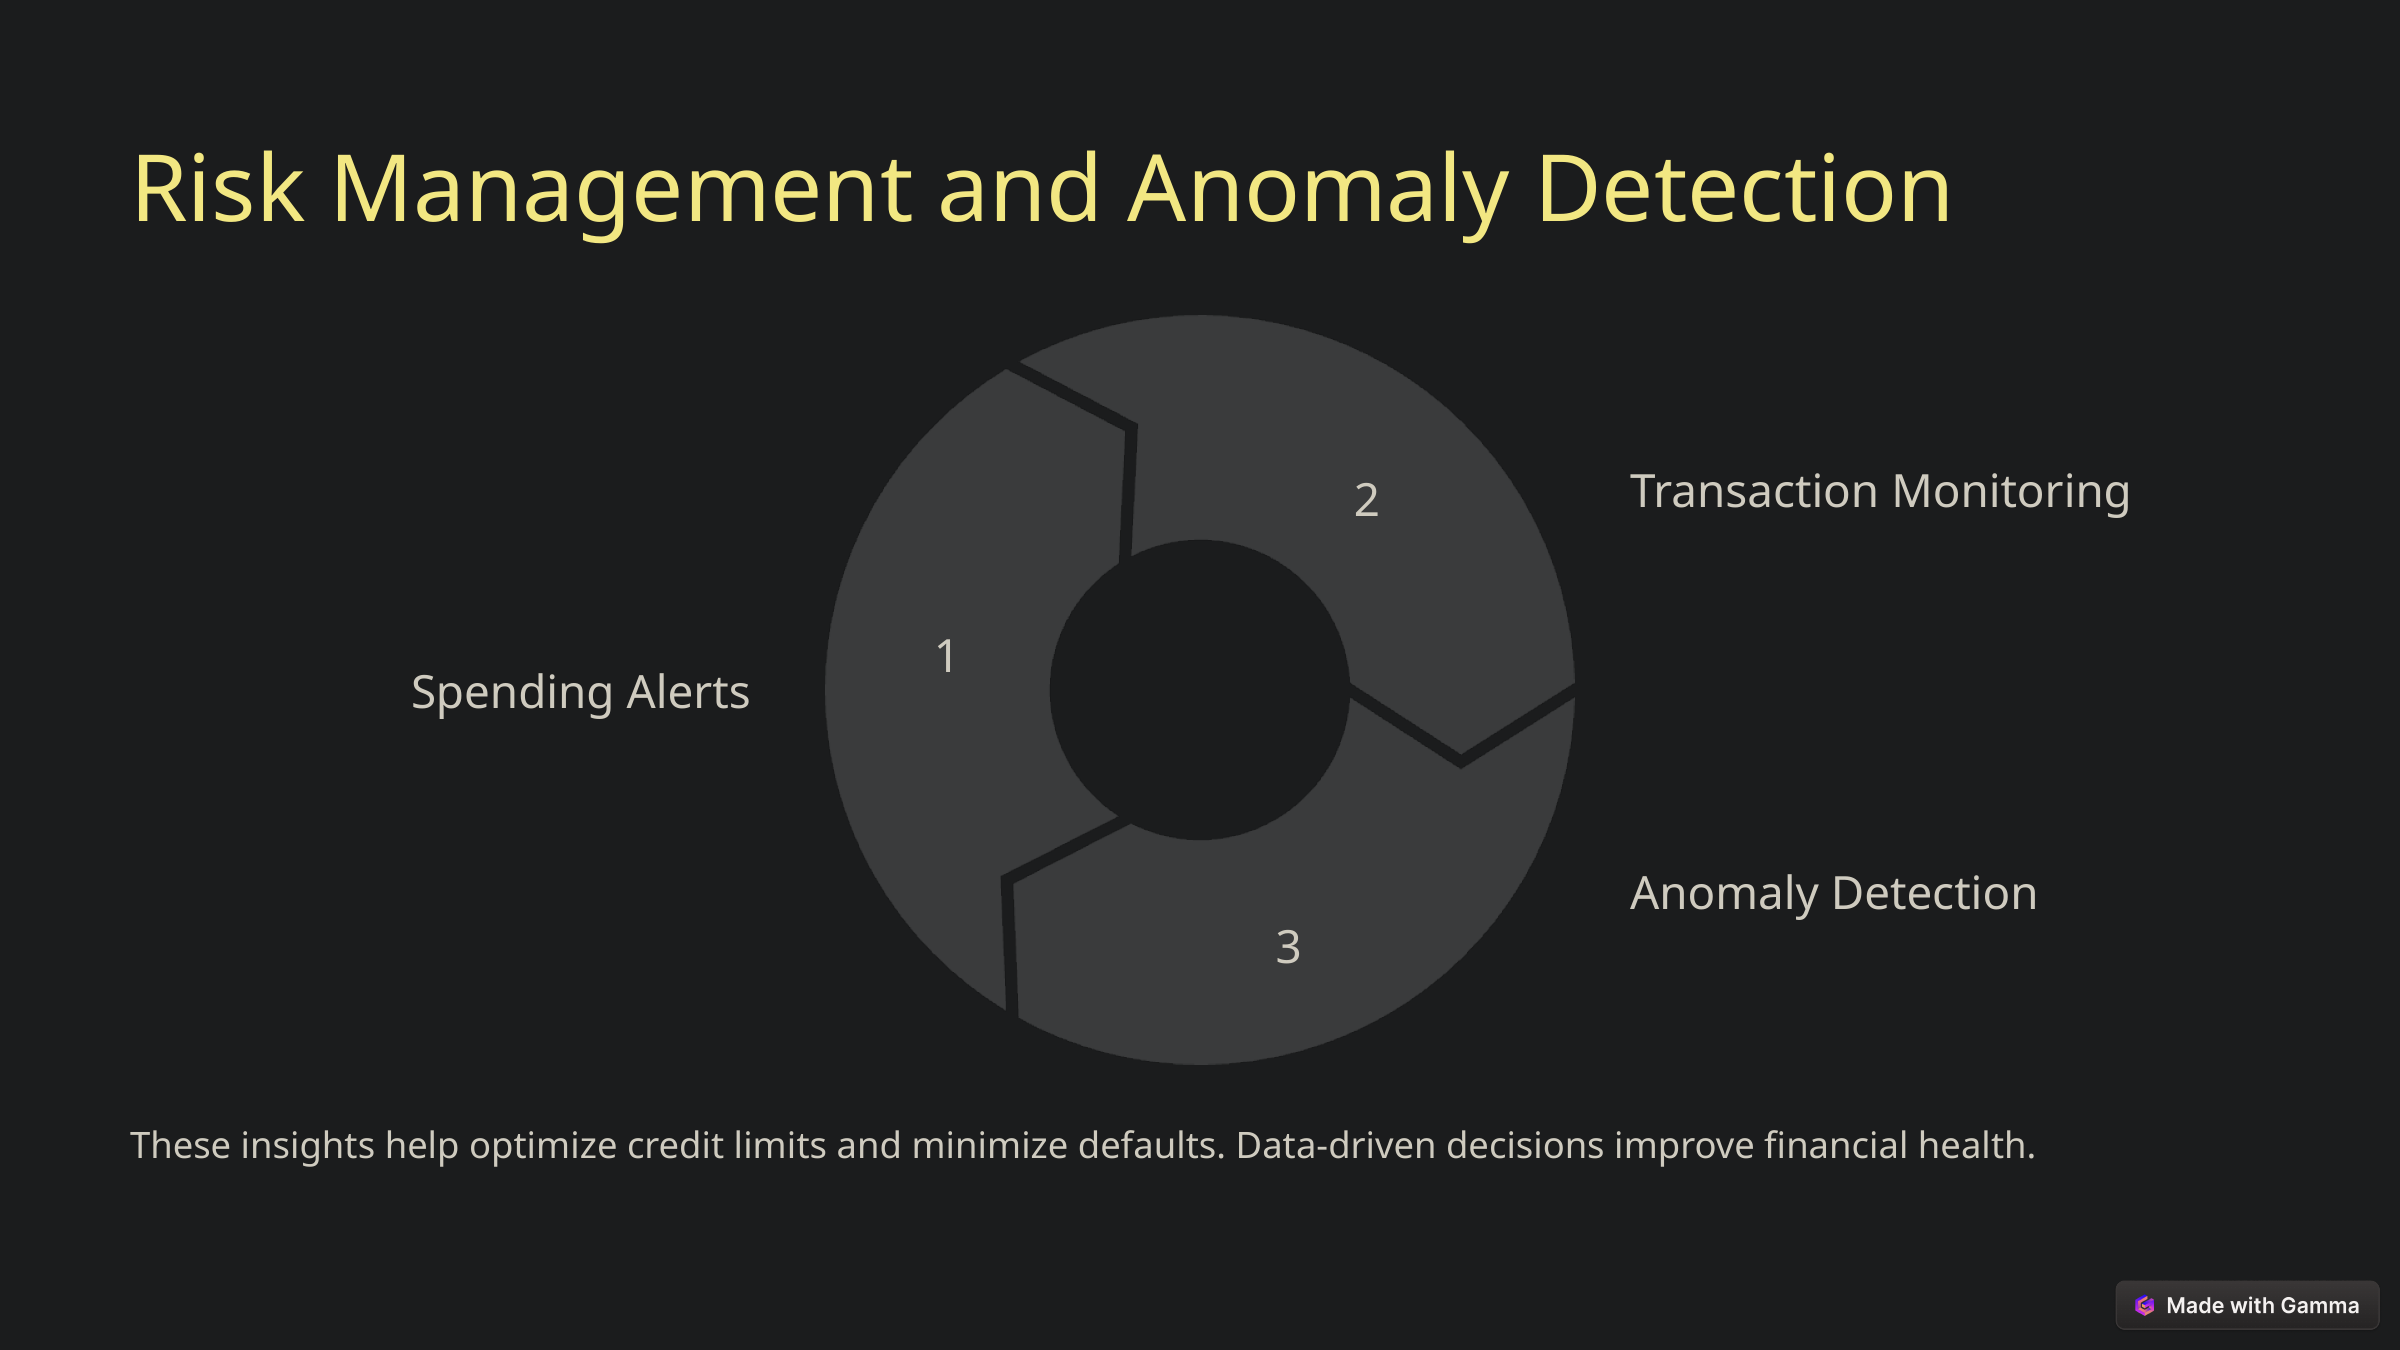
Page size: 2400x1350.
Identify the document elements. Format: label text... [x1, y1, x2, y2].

text_box Anomaly Detection [1630, 861, 2096, 920]
text_box Spending Alerts [286, 660, 752, 719]
picture [825, 315, 1575, 1065]
picture [2106, 1271, 2389, 1339]
text_box Risk Management and Anomaly Detection [130, 124, 2011, 242]
text_box Transaction Monitoring [1630, 459, 2158, 518]
text_box These insights help optimize credit limits and minimize defaults. Data-driven decisions improve financial health. [130, 1106, 2270, 1226]
